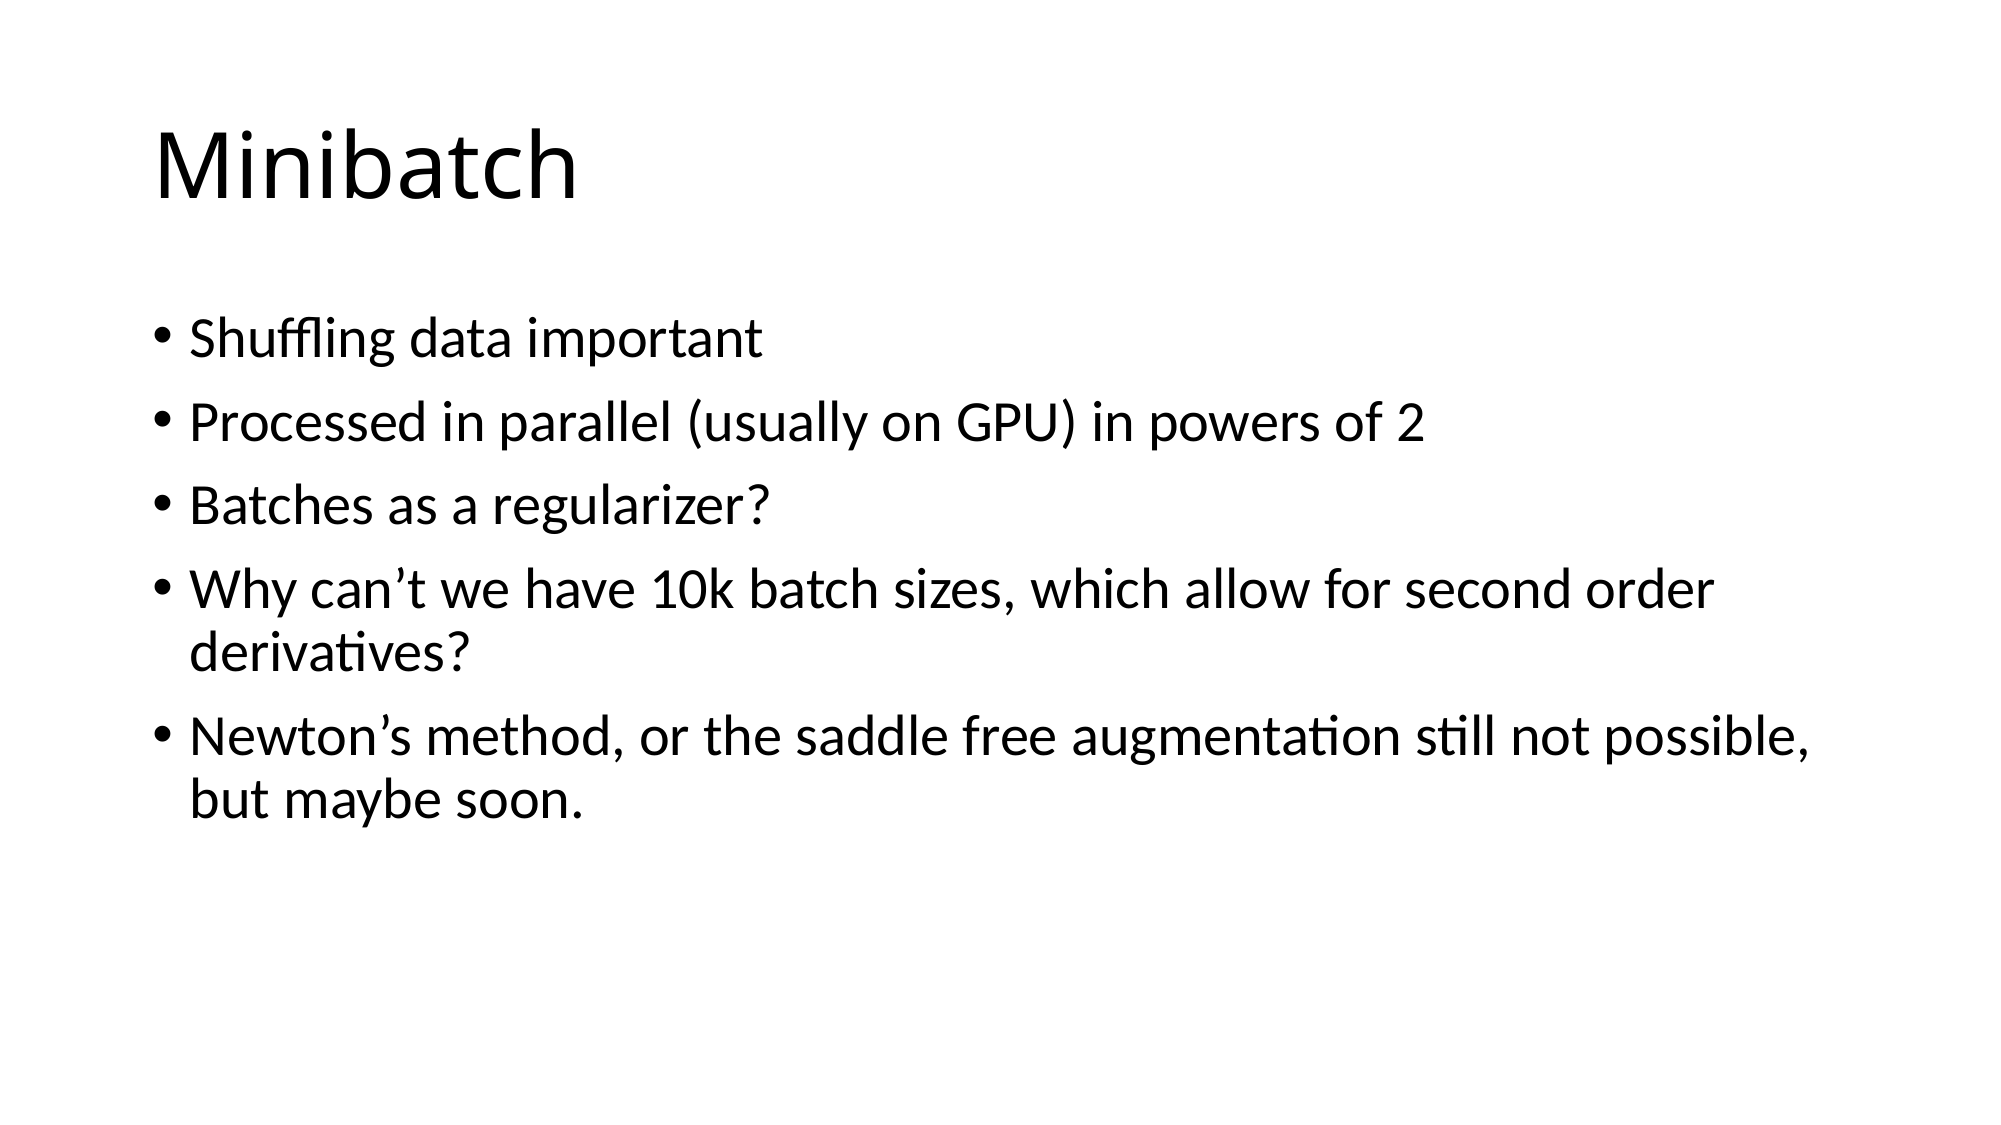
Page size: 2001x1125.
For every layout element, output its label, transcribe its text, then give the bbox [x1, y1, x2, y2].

title Minibatch [137, 59, 1863, 278]
list Shuffling data important Processed in parallel (usually on GPU) in powers of 2 Batches as a regularizer? Why can’t we have 10k batch sizes, which allow for second order derivatives? Newton’s method, or the saddle free augmentation still not possible, but maybe soon. [137, 299, 1863, 1014]
